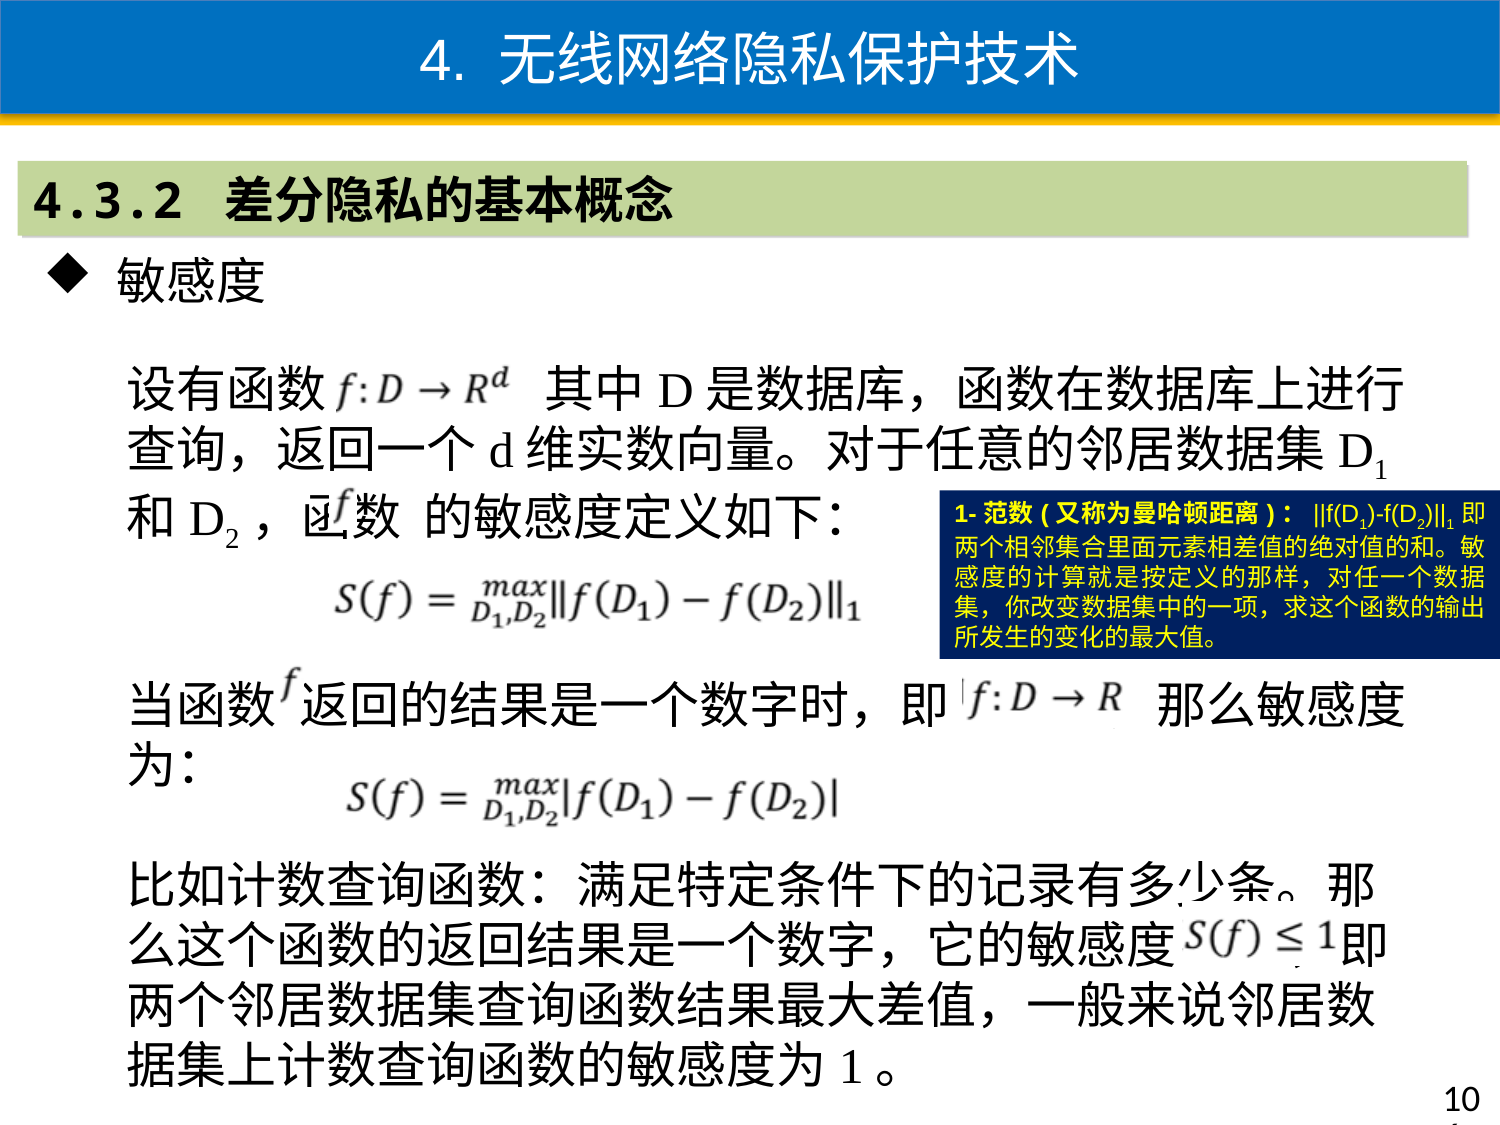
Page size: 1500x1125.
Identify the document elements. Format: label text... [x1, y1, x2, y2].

picture [1182, 901, 1343, 966]
text_box 设有函数 ，其中D是数据库，函数在数据库上进行查询，返回一个d维实数向量。对于任意的邻居数据集D1和D2，函数 的敏感度定义如下： 当函数 返回的结果是一个数字时，即 ，那么敏感度为： 比如计数查询函数：满足特定条件下的记录有多少条。那么这个函数的返回结果是一个数字，它的敏感度 ，即两个邻居数据集查询函数结果最大差值，一般来说邻居数据集上计数查询函数的敏感度为1。 [112, 350, 1428, 1102]
picture [276, 660, 304, 709]
text_box 4.3.2 差分隐私的基本概念 [17, 160, 1467, 236]
picture [962, 664, 1124, 728]
picture [303, 549, 917, 640]
picture [329, 482, 357, 530]
text_box 敏感度 [28, 241, 282, 318]
text_box 4. 无线网络隐私保护技术 [0, 0, 1500, 114]
picture [336, 766, 870, 832]
text_box 106 [1427, 1066, 1499, 1125]
picture [336, 357, 515, 416]
text_box 1-范数(又称为曼哈顿距离)：||f(D1)-f(D2)||1即两个相邻集合里面元素相差值的绝对值的和。敏感度的计算就是按定义的那样，对任一个数据集，你改变数据集中的一项，求这个函数的输出所发生的变化的最大值。 [1428, 490, 1500, 659]
